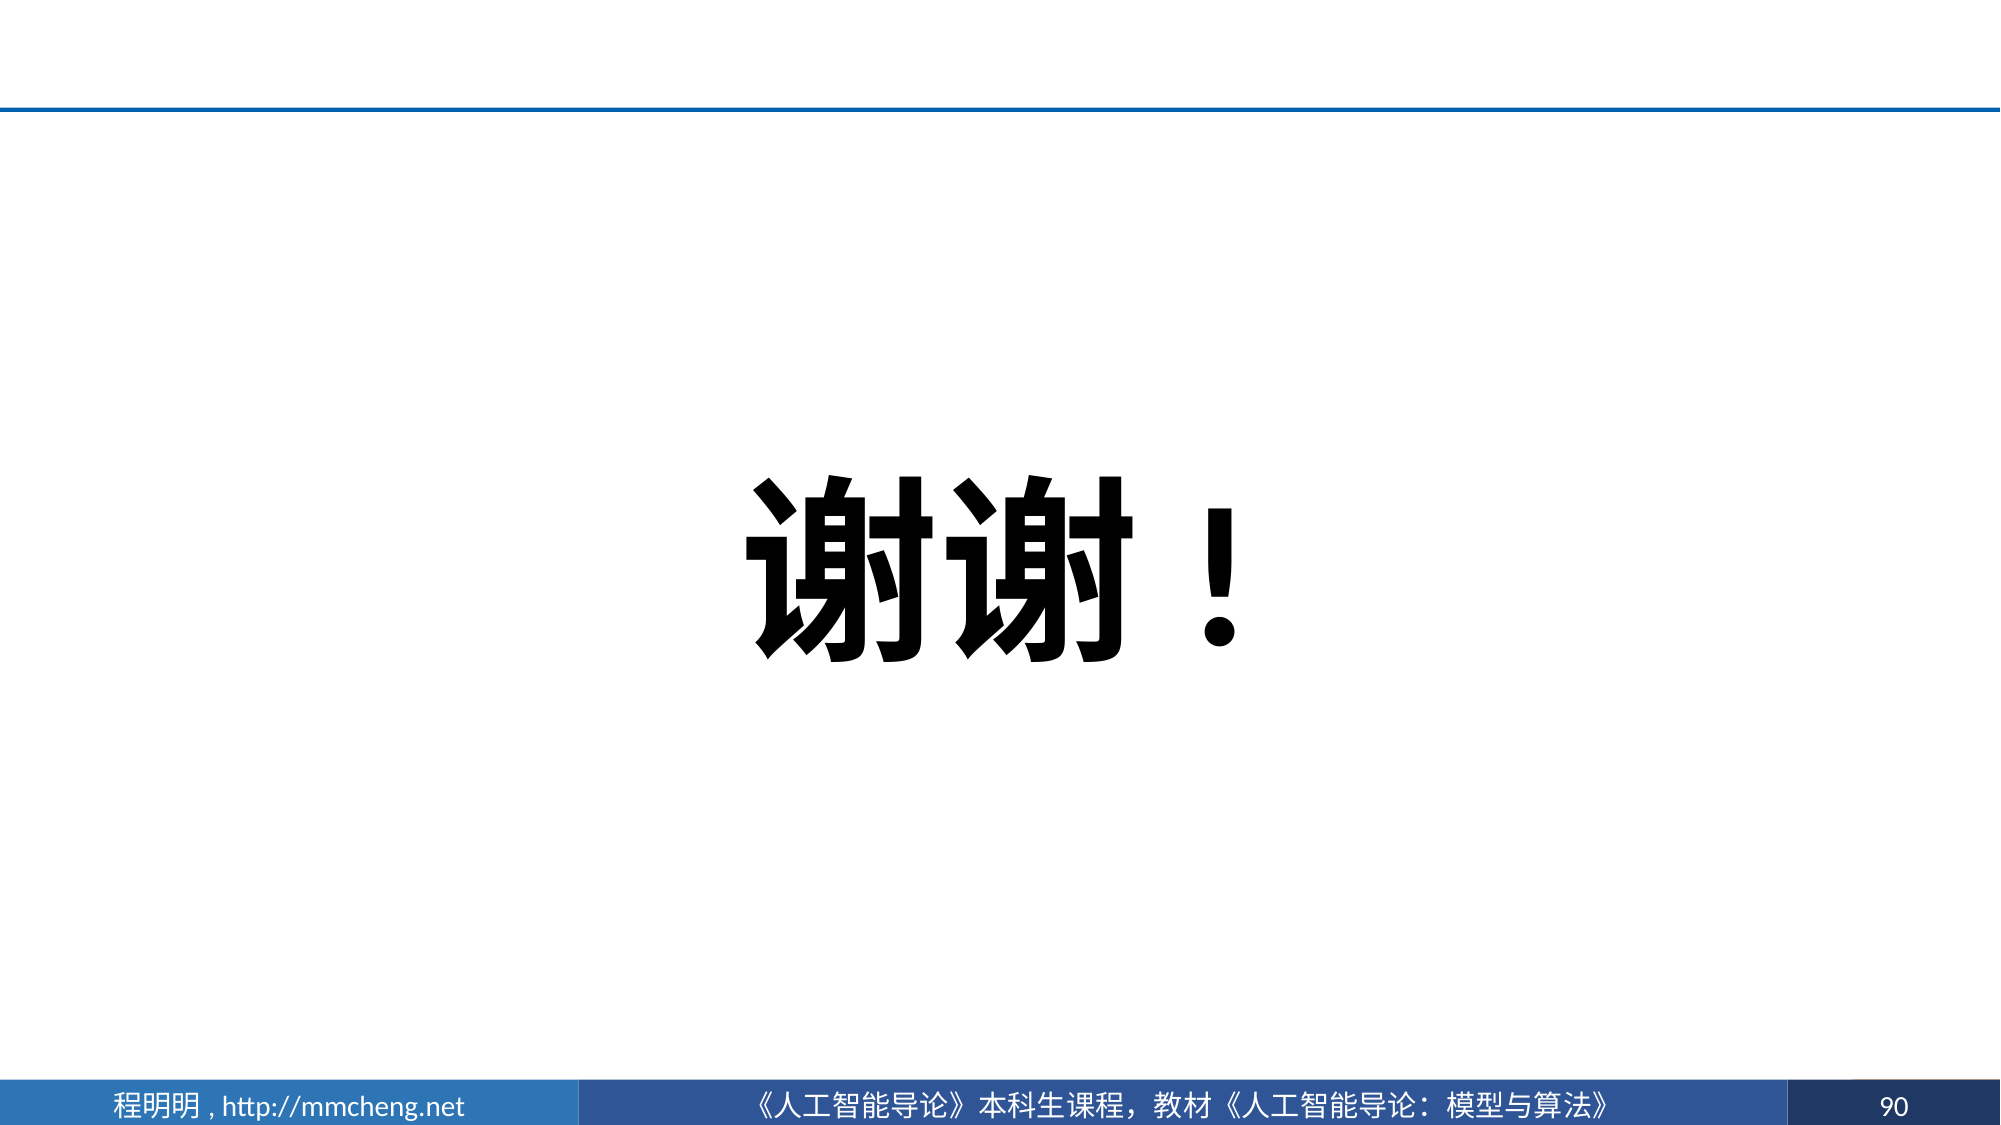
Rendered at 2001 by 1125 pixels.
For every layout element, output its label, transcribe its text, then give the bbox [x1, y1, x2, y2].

title [64, 0, 2000, 110]
list 谢谢! [64, 129, 1928, 783]
